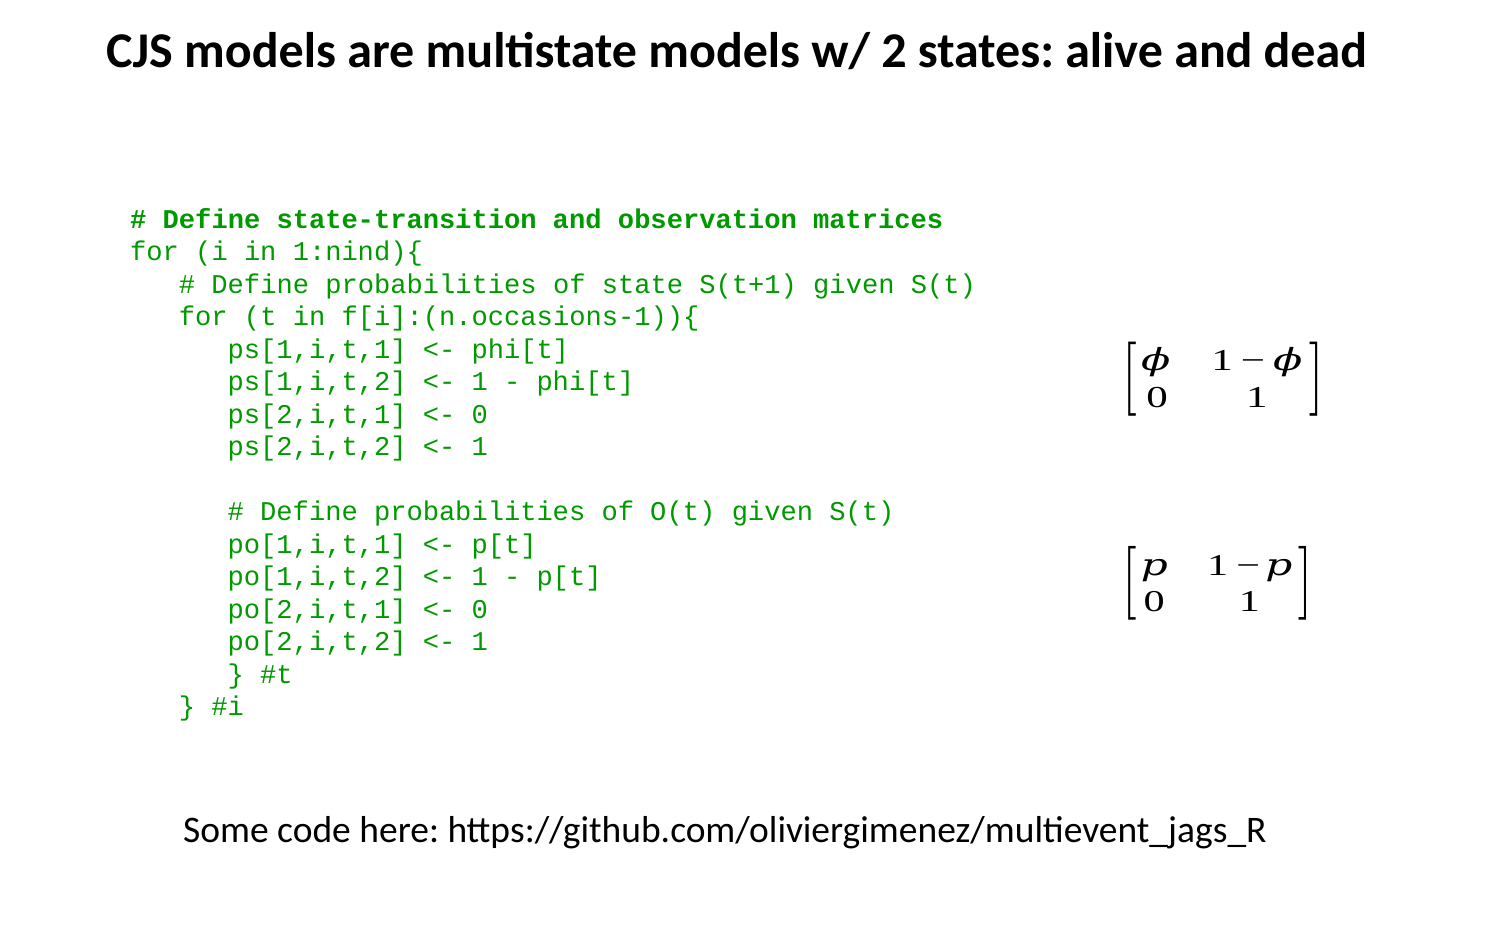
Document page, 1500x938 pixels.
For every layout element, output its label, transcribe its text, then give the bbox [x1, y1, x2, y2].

text_box CJS models are multistate models w/ 2 states: alive and dead [91, 10, 1383, 85]
text_box Some code here: https://github.com/oliviergimenez/multievent_jags_R [168, 797, 1306, 858]
text_box # Define state-transition and observation matrices for (i in 1:nind){ # Define probabilities of state S(t+1) given S(t) for (t in f[i]:(n.occasions-1)){ ps[1,i,t,1] <- phi[t] ps[1,i,t,2] <- 1 - phi[t] ps[2,i,t,1] <- 0 ps[2,i,t,2] <- 1 # Define probabilities of O(t) given S(t) po[1,i,t,1] <- p[t] po[1,i,t,2] <- 1 - p[t] po[2,i,t,1] <- 0 po[2,i,t,2] <- 1 } #t } #i [115, 193, 1034, 789]
